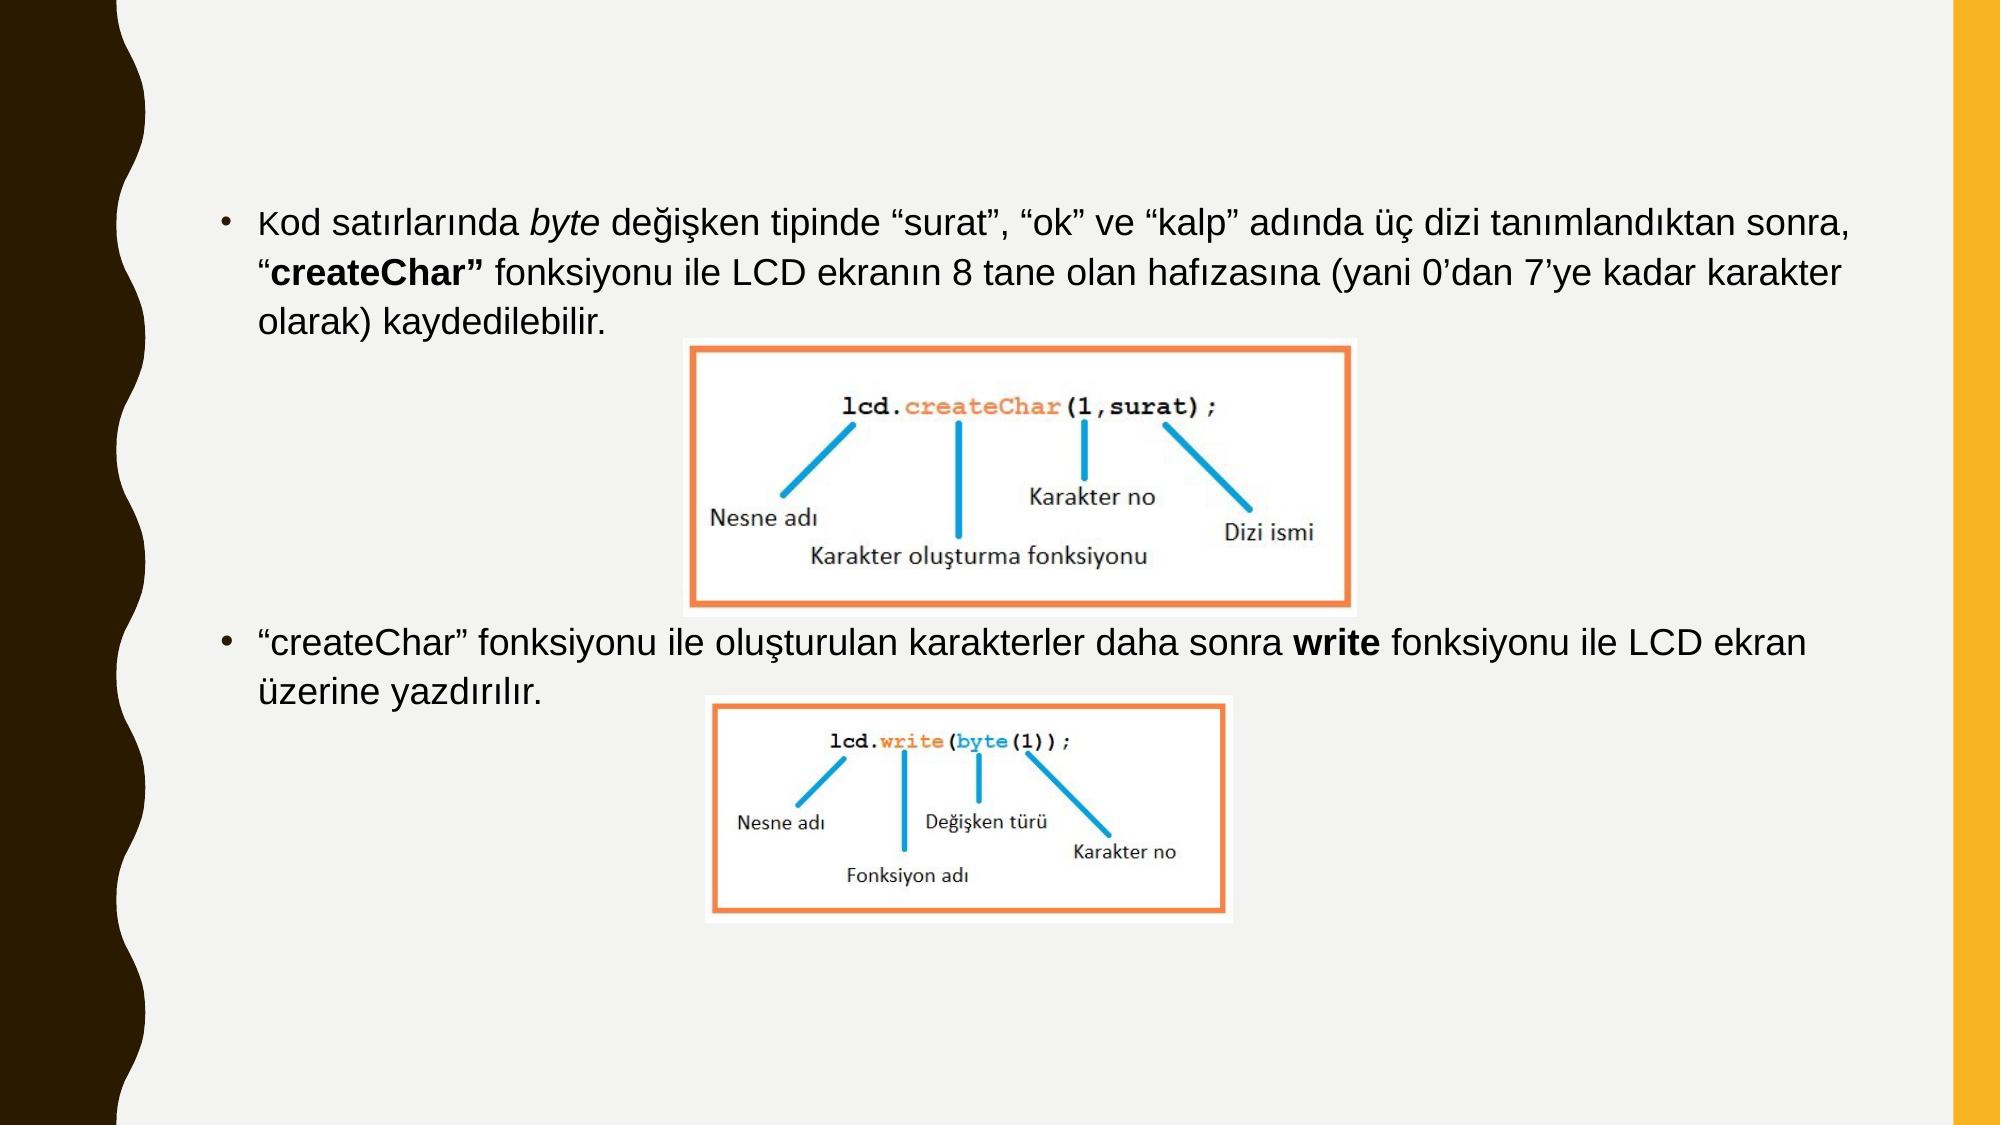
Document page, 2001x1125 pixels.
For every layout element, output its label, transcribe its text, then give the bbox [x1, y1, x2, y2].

picture [682, 338, 1358, 617]
list Kod satırlarında byte değişken tipinde “surat”, “ok” ve “kalp” adında üç dizi tanımlandıktan sonra, “createChar” fonksiyonu ile LCD ekranın 8 tane olan hafızasına (yani 0’dan 7’ye kadar karakter olarak) kaydedilebilir. “createChar” fonksiyonu ile oluşturulan karakterler daha sonra write fonksiyonu ile LCD ekran üzerine yazdırılır. [205, 126, 1875, 965]
picture [704, 695, 1234, 923]
